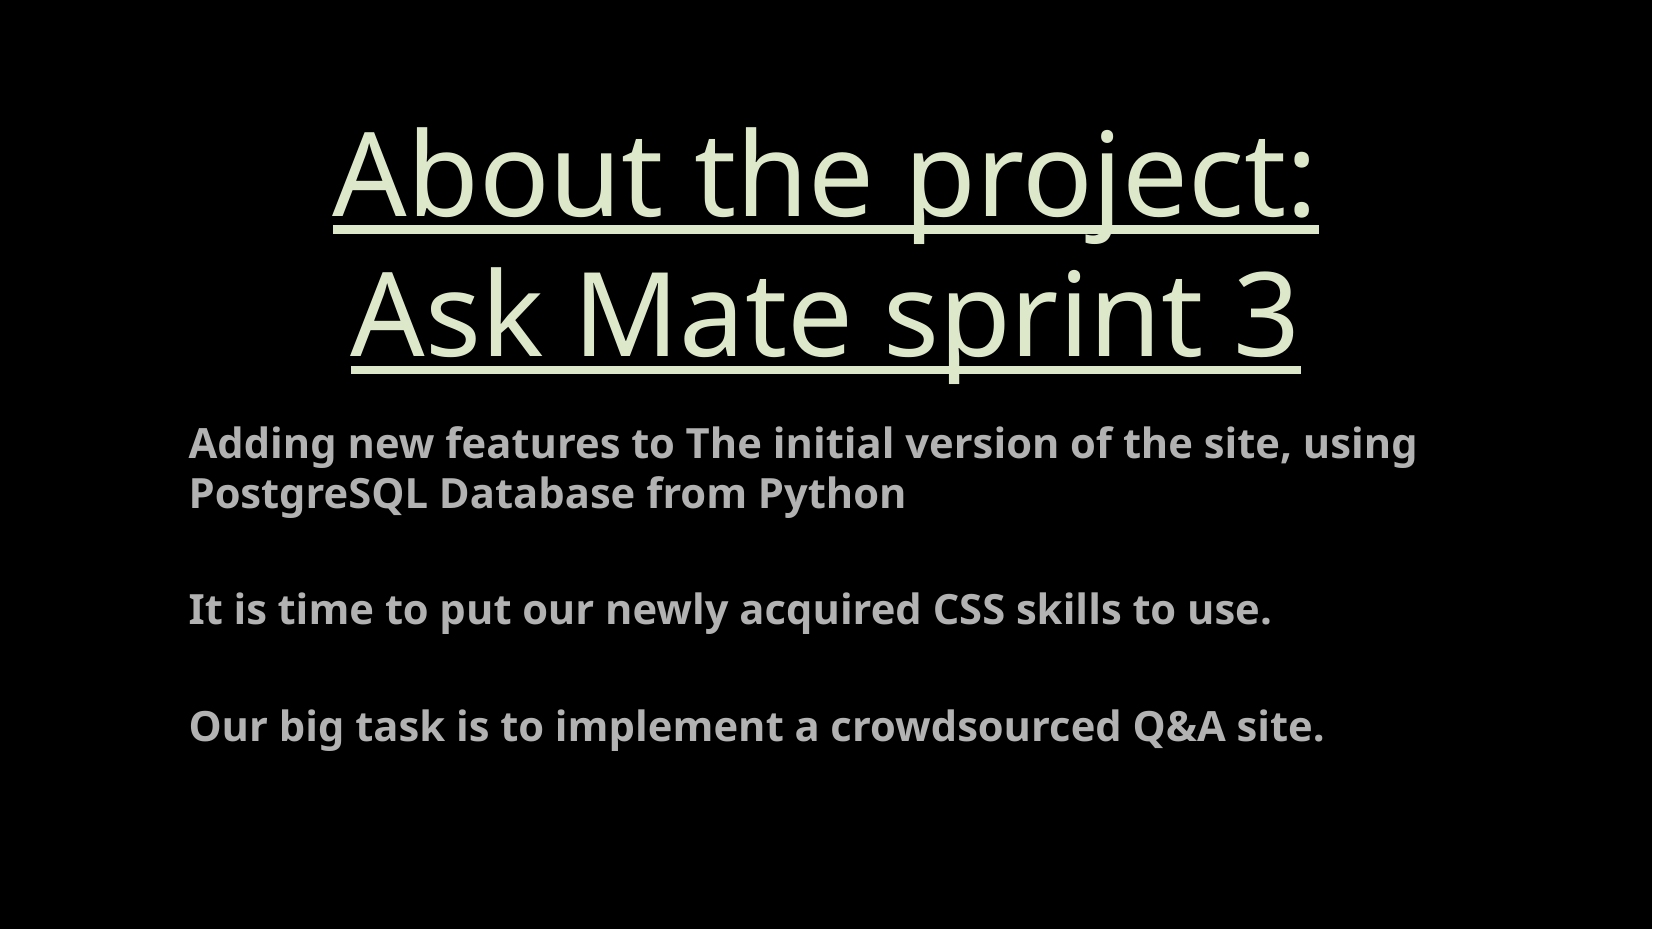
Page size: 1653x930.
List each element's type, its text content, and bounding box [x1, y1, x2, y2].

text_box About the project: Ask Mate sprint 3 [188, 98, 1464, 382]
text_box Adding new features to The initial version of the site, using PostgreSQL Database from Python It is time to put our newly acquired CSS skills to use. Our big task is to implement a crowdsourced Q&A site. [188, 416, 1464, 750]
